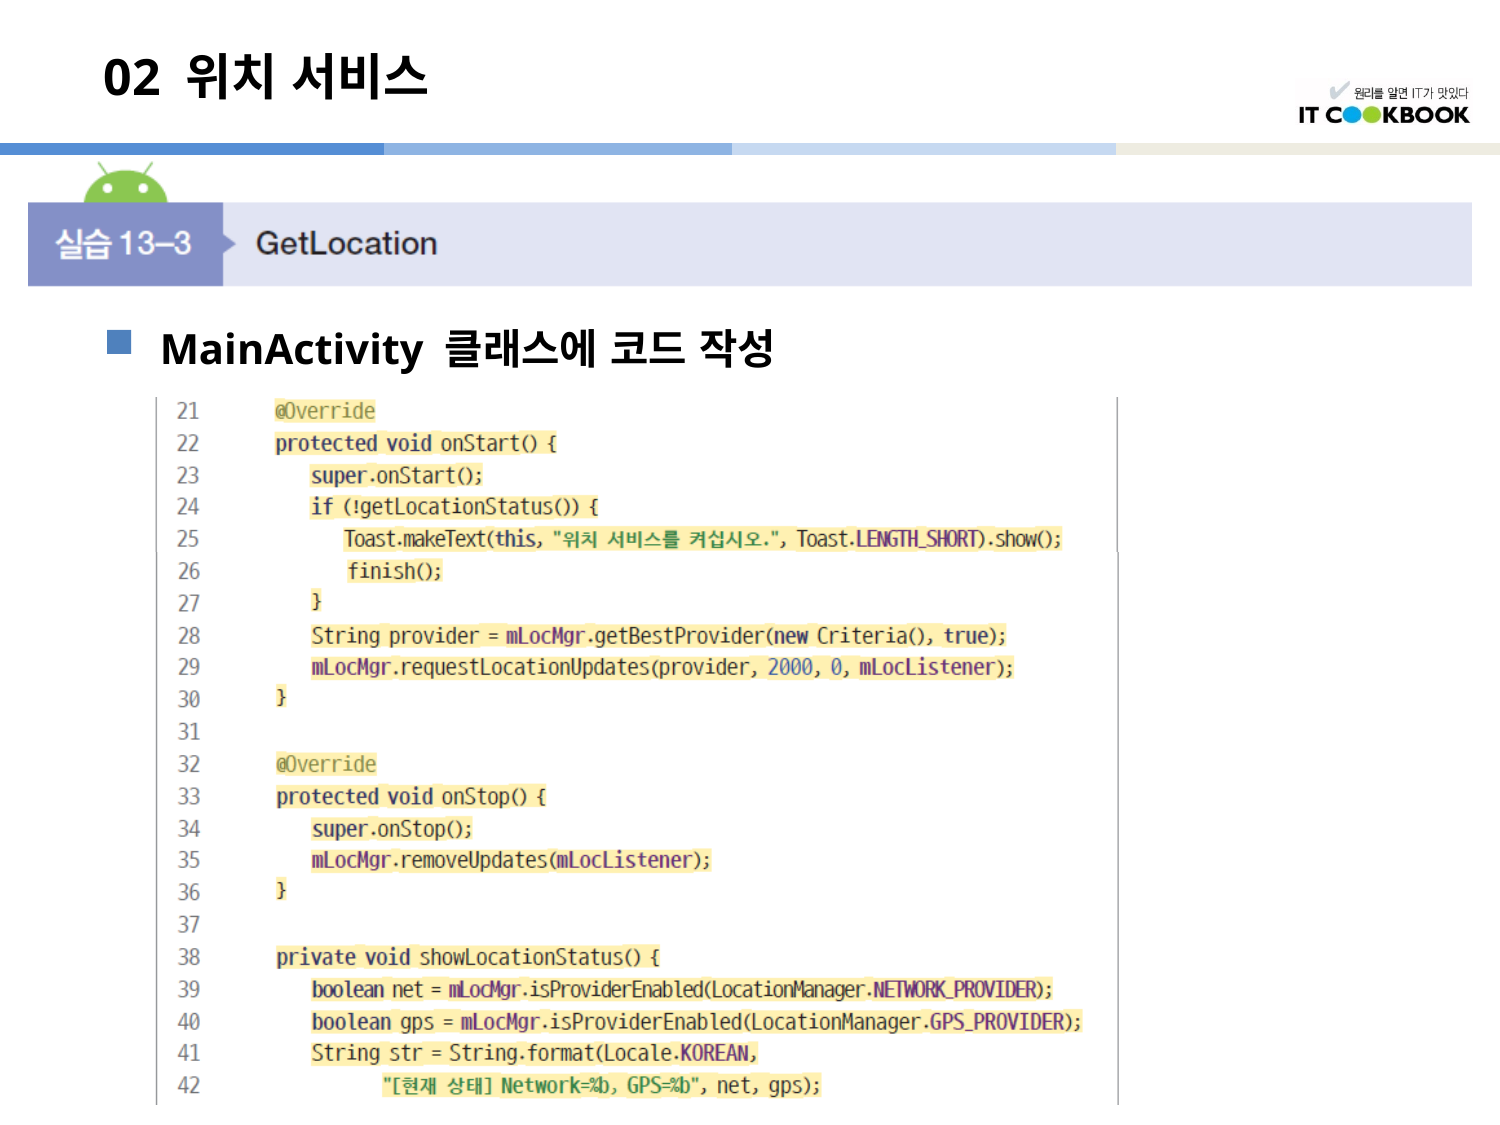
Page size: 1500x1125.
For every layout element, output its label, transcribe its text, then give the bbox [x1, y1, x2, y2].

title 02 위치 서비스 [88, 30, 1330, 121]
list MainActivity 클래스에 코드 작성 [88, 297, 1436, 1083]
picture [1295, 78, 1473, 125]
picture [27, 160, 1473, 288]
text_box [147, 396, 1131, 1105]
